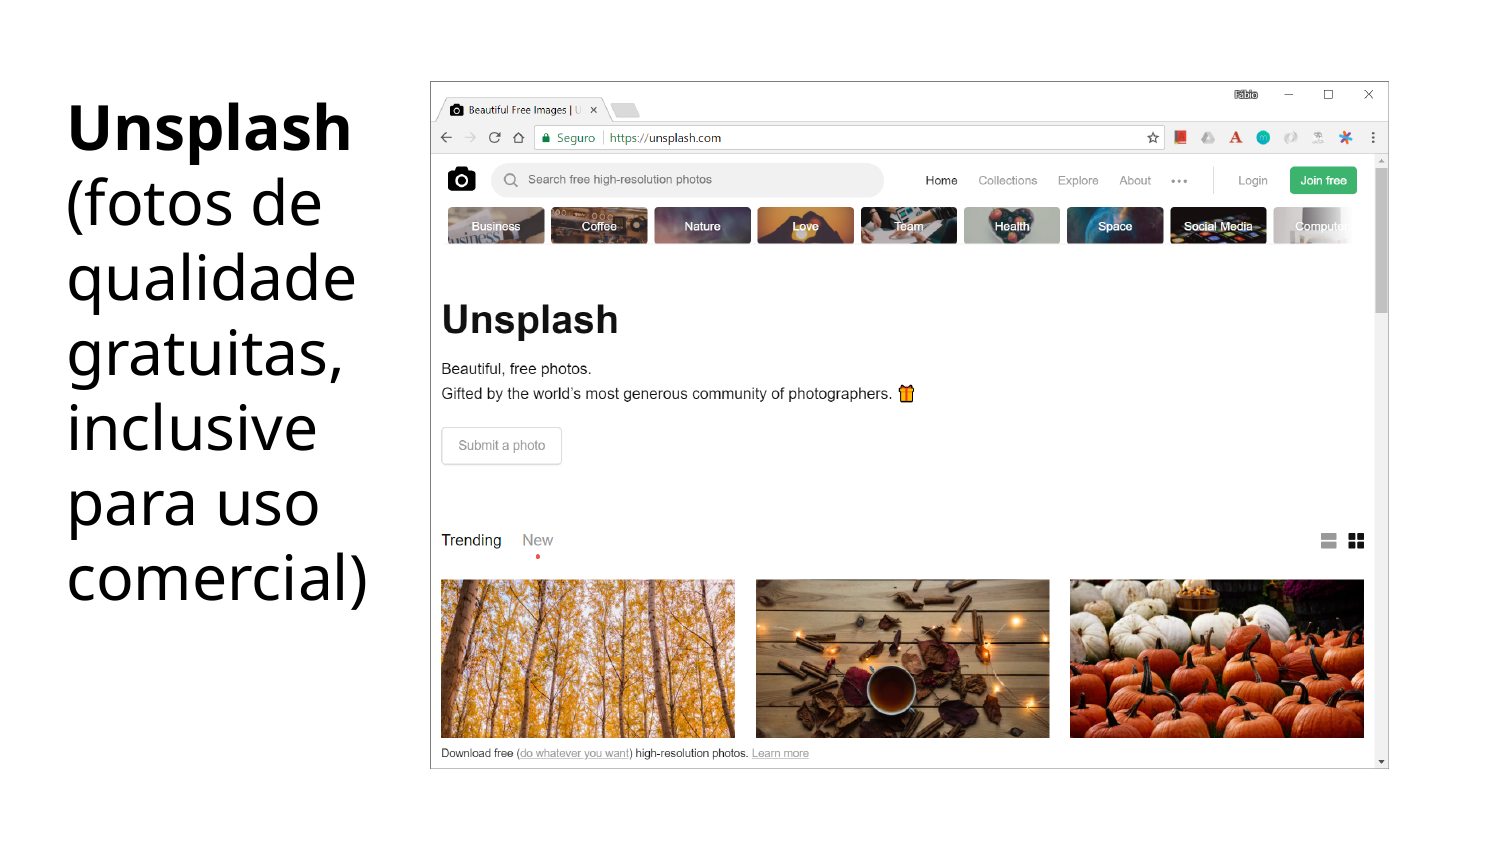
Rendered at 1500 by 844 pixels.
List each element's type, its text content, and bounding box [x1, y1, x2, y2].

picture [429, 81, 1389, 769]
title Unsplash (fotos de qualidade gratuitas, inclusive para uso comercial) [51, 72, 1449, 176]
